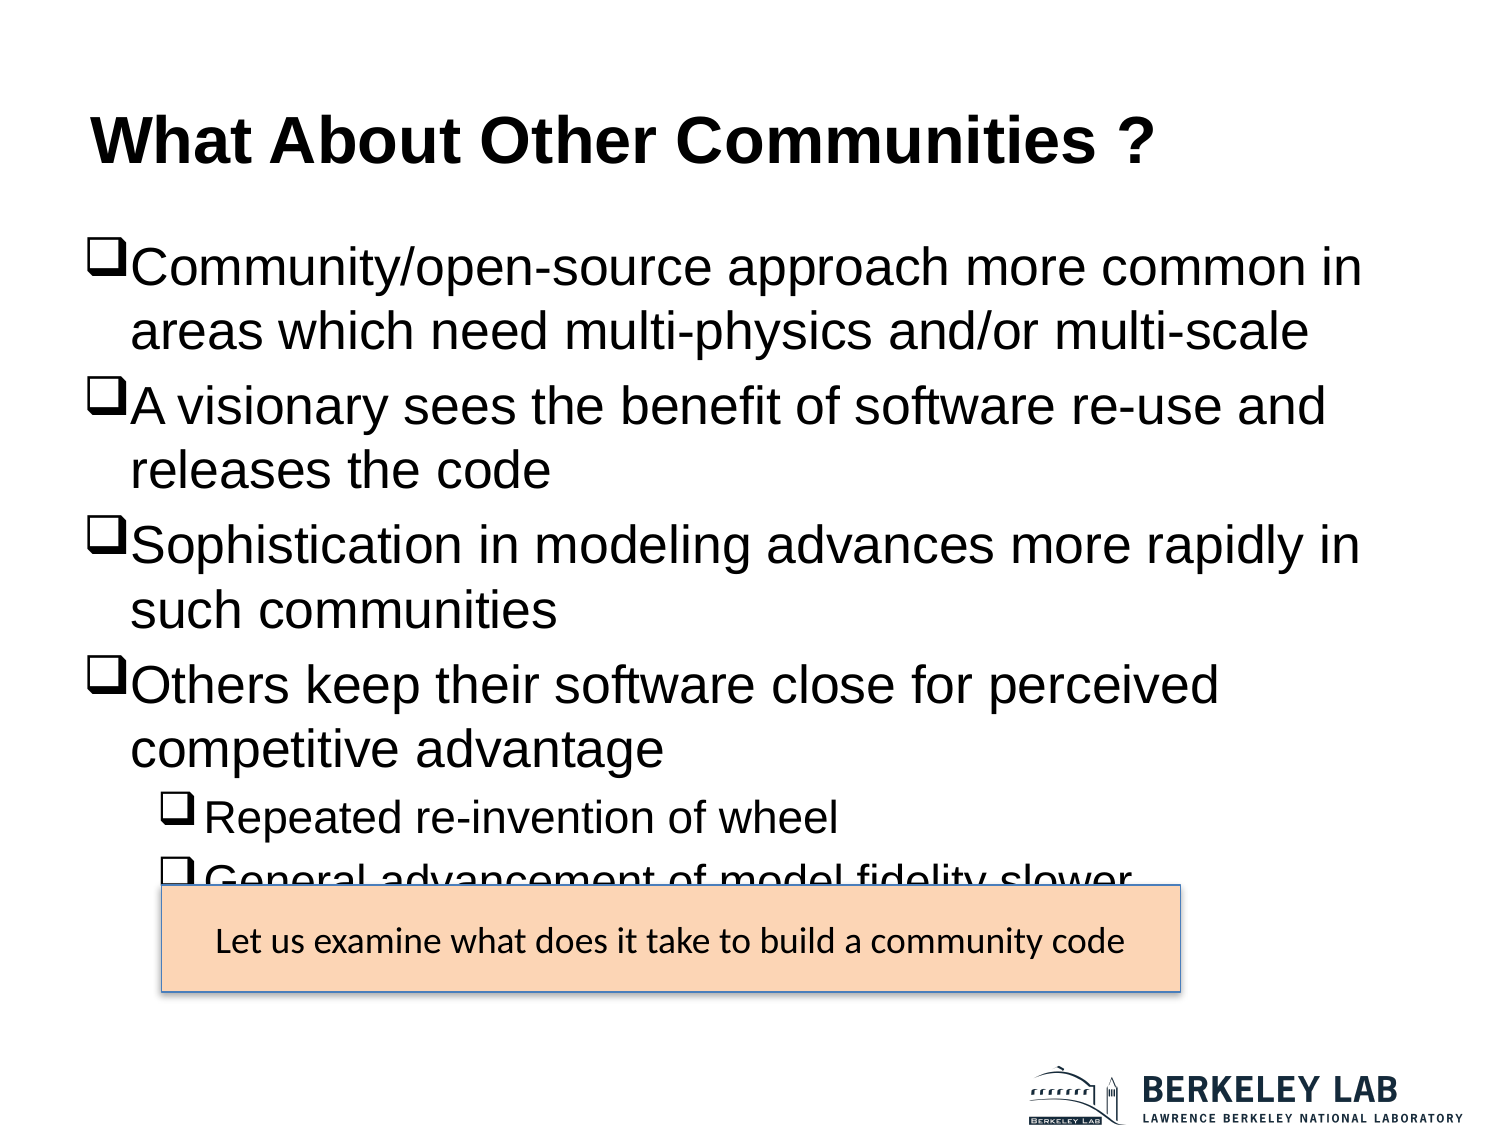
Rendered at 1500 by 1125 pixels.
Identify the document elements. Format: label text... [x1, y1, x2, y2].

picture [1029, 1065, 1463, 1125]
text_box Let us examine what does it take to build a community code [161, 884, 1181, 993]
text_box Community/open-source approach more common in areas which need multi-physics and/or multi-scale A visionary sees the benefit of software re-use and releases the code Sophistication in modeling advances more rapidly in such communities Others keep their software close for perceived competitive advantage Repeated re-invention of wheel General advancement of model fidelity slower [68, 224, 1396, 928]
title What About Other Communities ? [74, 42, 1426, 231]
